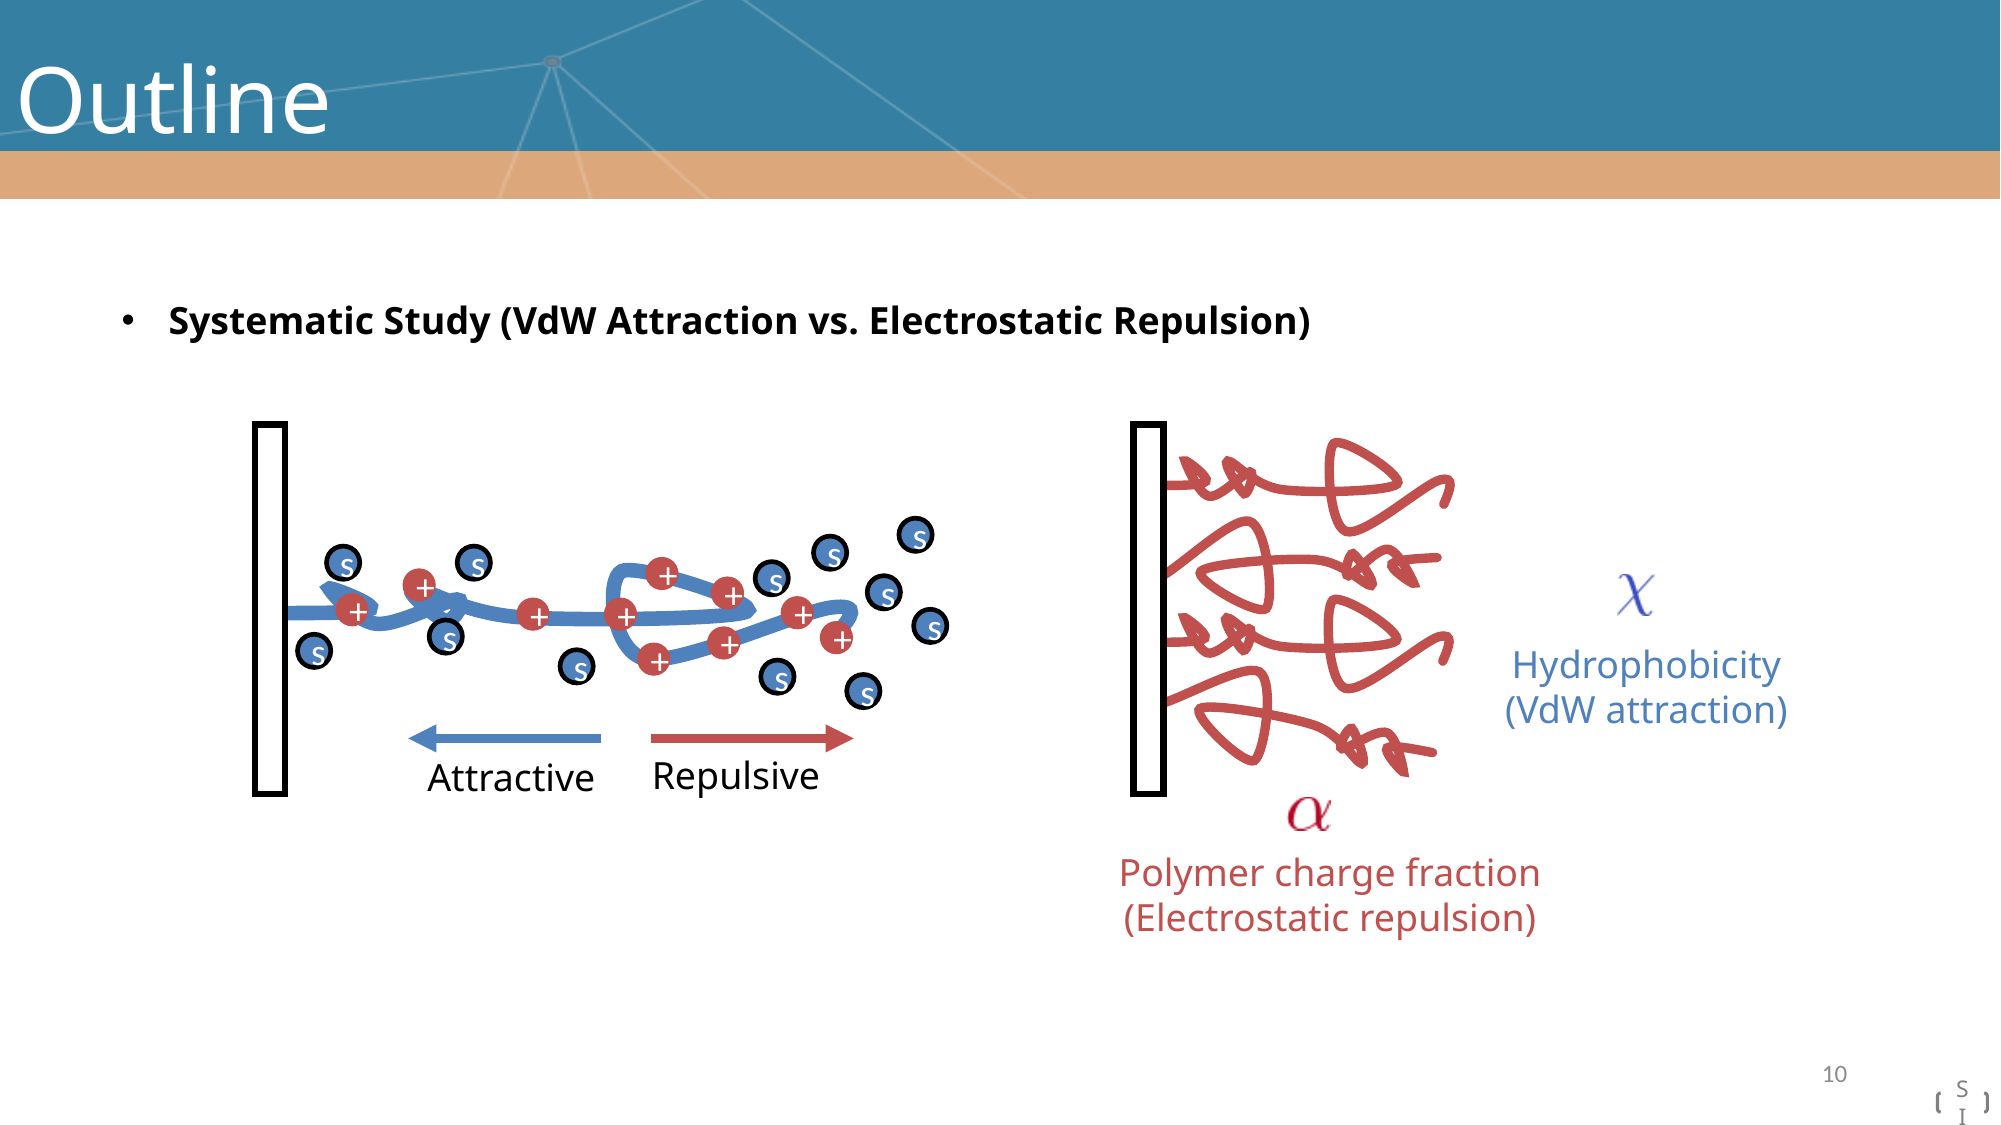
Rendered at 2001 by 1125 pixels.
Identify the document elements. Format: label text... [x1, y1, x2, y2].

text_box Polymer charge fraction (Electrostatic repulsion) [1103, 841, 1557, 947]
text_box [1165, 441, 1452, 533]
slide_number 10 [1412, 1042, 1863, 1103]
picture [1617, 574, 1655, 616]
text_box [254, 424, 947, 807]
text_box [1165, 519, 1439, 611]
title Outline [0, 22, 1725, 151]
text_box Systematic Study (VdW Attraction vs. Electrostatic Repulsion) [106, 289, 1399, 350]
text_box [1133, 423, 1165, 795]
text_box Hydrophobicity (VdW attraction) [1412, 633, 1881, 739]
picture [0, 151, 2000, 199]
picture [1286, 797, 1331, 831]
text_box [1165, 598, 1412, 690]
text_box [1165, 669, 1434, 773]
